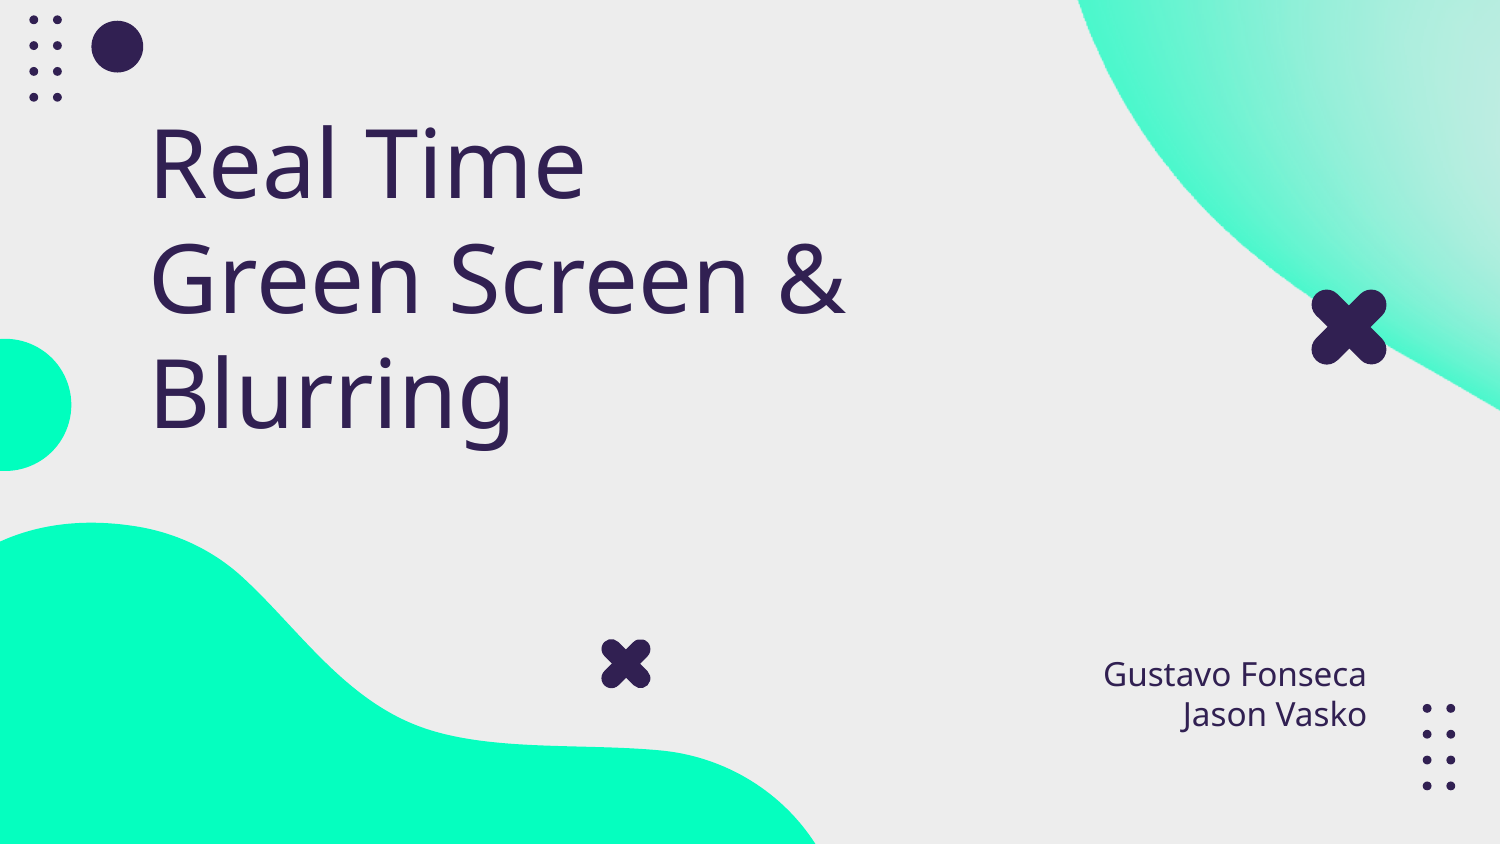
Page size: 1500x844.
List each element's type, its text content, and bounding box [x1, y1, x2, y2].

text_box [0, 379, 881, 844]
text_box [915, 0, 1500, 791]
title Real Time Green Screen & Blurring [133, 87, 901, 446]
